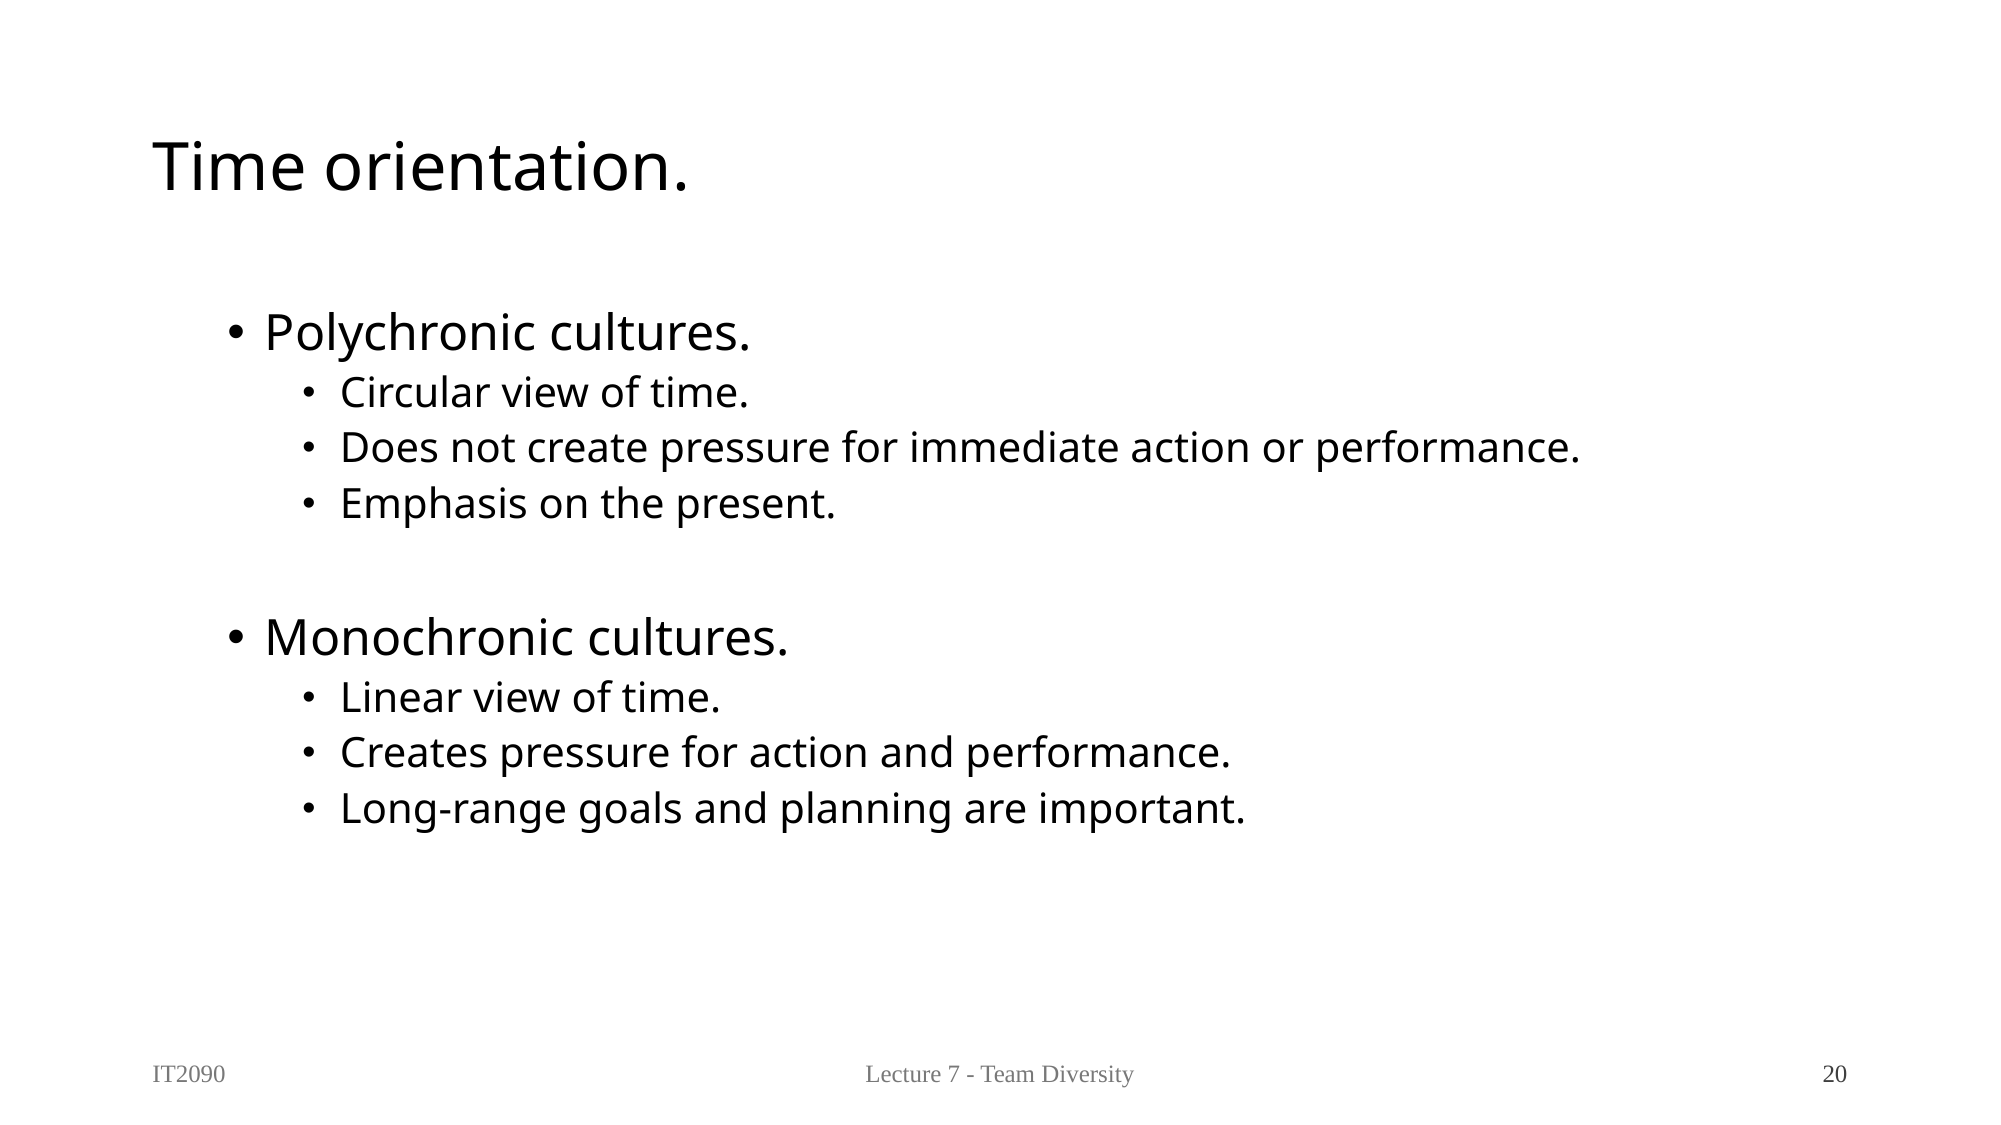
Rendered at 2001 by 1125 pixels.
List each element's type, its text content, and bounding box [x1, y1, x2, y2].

footer Lecture 7 - Team Diversity [662, 1042, 1338, 1103]
list Polychronic cultures. Circular view of time. Does not create pressure for immediate action or performance. Emphasis on the present. Monochronic cultures. Linear view of time. Creates pressure for action and performance. Long-range goals and planning are important. [137, 299, 1863, 888]
title Time orientation. [137, 59, 1863, 278]
slide_number IT2090 [137, 1042, 588, 1103]
slide_number 20 [1412, 1042, 1863, 1103]
